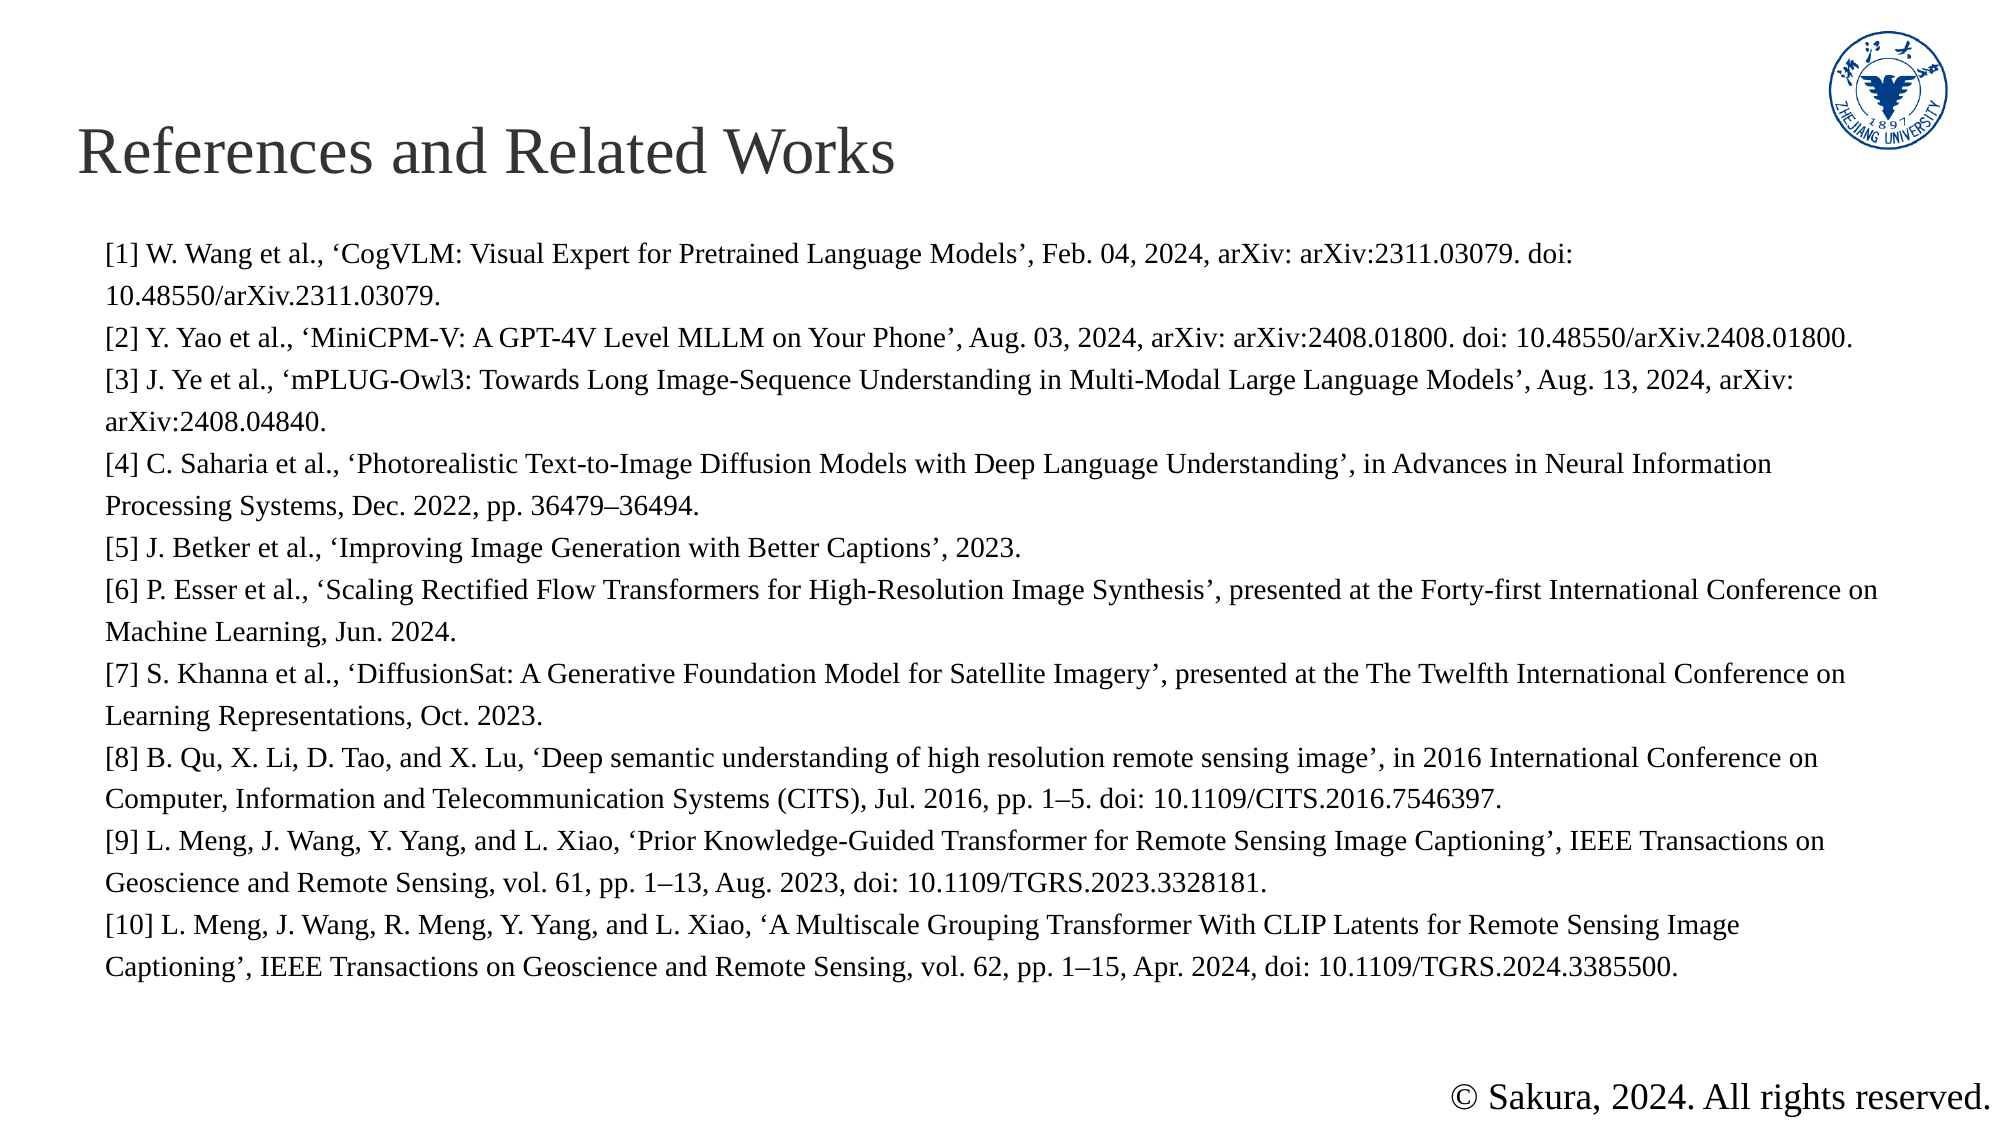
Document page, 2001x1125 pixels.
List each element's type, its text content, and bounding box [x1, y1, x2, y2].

text_box References and Related Works [62, 99, 913, 195]
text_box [1433, 22, 2000, 1125]
text_box [1] W. Wang et al., ‘CogVLM: Visual Expert for Pretrained Language Models’, Feb. 04, 2024, arXiv: arXiv:2311.03079. doi: 10.48550/arXiv.2311.03079. [2] Y. Yao et al., ‘MiniCPM-V: A GPT-4V Level MLLM on Your Phone’, Aug. 03, 2024, arXiv: arXiv:2408.01800. doi: 10.48550/arXiv.2408.01800. [3] J. Ye et al., ‘mPLUG-Owl3: Towards Long Image-Sequence Understanding in Multi-Modal Large Language Models’, Aug. 13, 2024, arXiv: arXiv:2408.04840. [4] C. Saharia et al., ‘Photorealistic Text-to-Image Diffusion Models with Deep Language Understanding’, in Advances in Neural Information Processing Systems, Dec. 2022, pp. 36479–36494. [5] J. Betker et al., ‘Improving Image Generation with Better Captions’, 2023. [6] P. Esser et al., ‘Scaling Rectified Flow Transformers for High-Resolution Image Synthesis’, presented at the Forty-first International Conference on Machine Learning, Jun. 2024. [7] S. Khanna et al., ‘DiffusionSat: A Generative Foundation Model for Satellite Imagery’, presented at the The Twelfth International Conference on Learning Representations, Oct. 2023. [8] B. Qu, X. Li, D. Tao, and X. Lu, ‘Deep semantic understanding of high resolution remote sensing image’, in 2016 International Conference on Computer, Information and Telecommunication Systems (CITS), Jul. 2016, pp. 1–5. doi: 10.1109/CITS.2016.7546397. [9] L. Meng, J. Wang, Y. Yang, and L. Xiao, ‘Prior Knowledge-Guided Transformer for Remote Sensing Image Captioning’, IEEE Transactions on Geoscience and Remote Sensing, vol. 61, pp. 1–13, Aug. 2023, doi: 10.1109/TGRS.2023.3328181. [10] L. Meng, J. Wang, R. Meng, Y. Yang, and L. Xiao, ‘A Multiscale Grouping Transformer With CLIP Latents for Remote Sensing Image Captioning’, IEEE Transactions on Geoscience and Remote Sensing, vol. 62, pp. 1–15, Apr. 2024, doi: 10.1109/TGRS.2024.3385500. [90, 220, 1433, 990]
